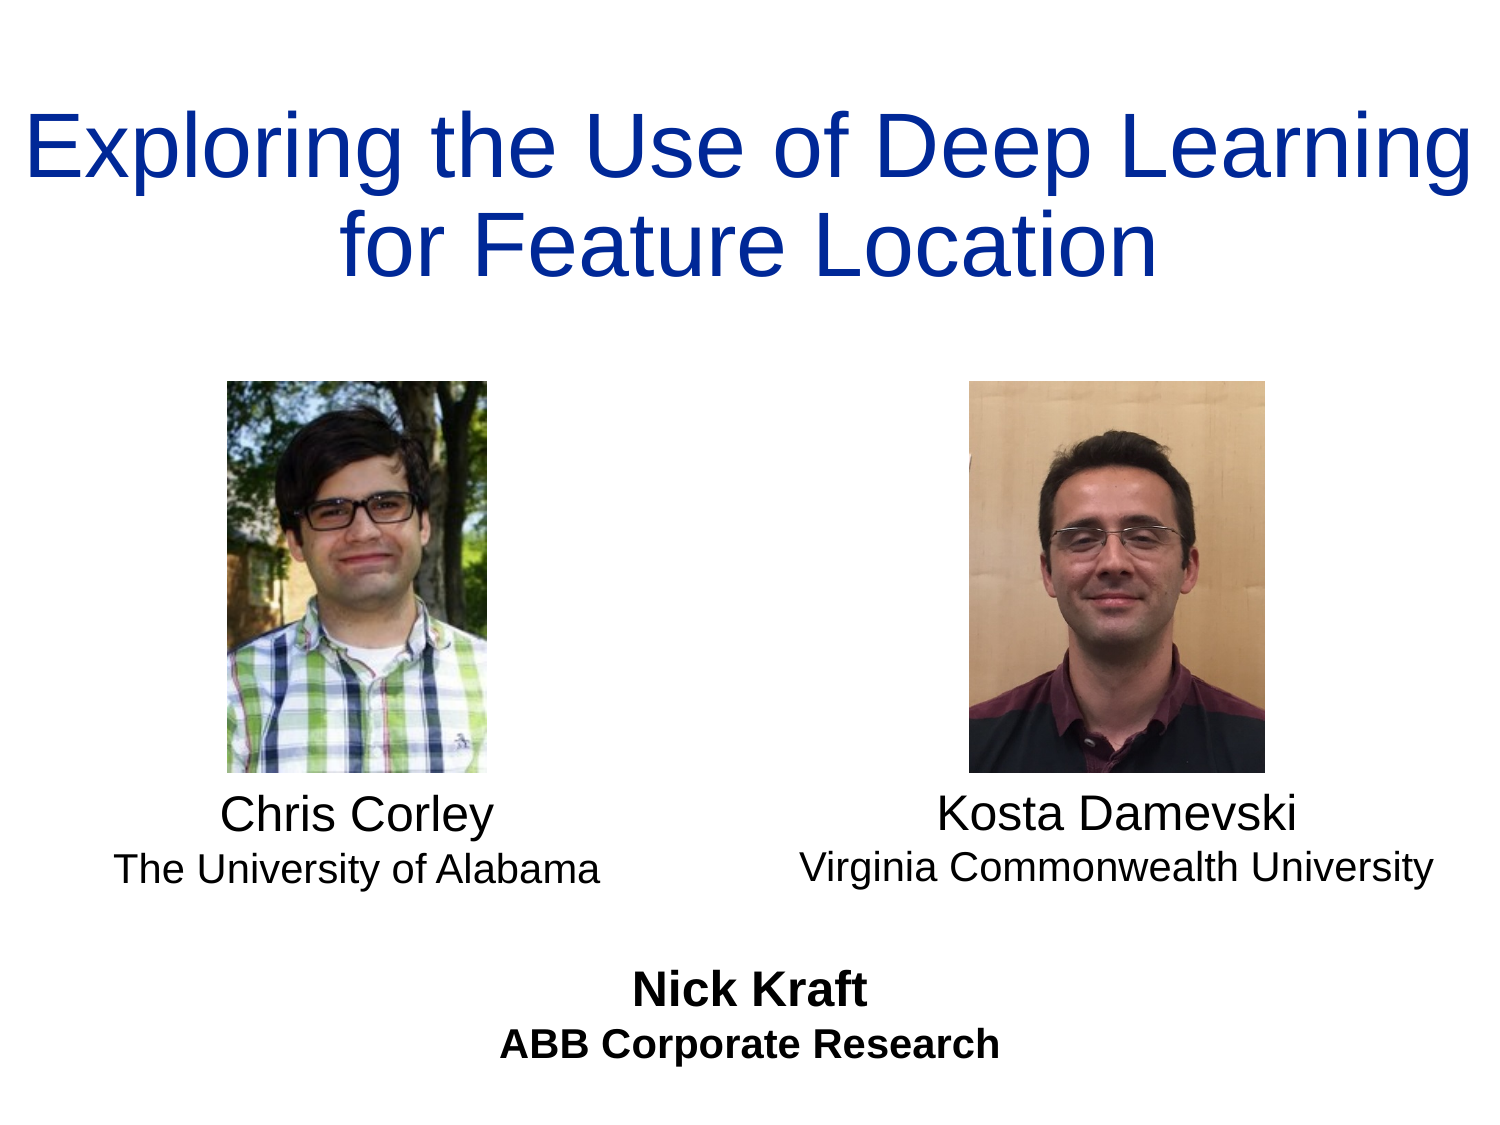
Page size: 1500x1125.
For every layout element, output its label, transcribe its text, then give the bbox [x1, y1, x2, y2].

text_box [749, 381, 1484, 899]
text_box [73, 381, 641, 901]
text_box Nick Kraft ABB Corporate Research [474, 949, 1026, 1075]
title Exploring the Use of Deep Learning for Feature Location [0, 48, 1500, 304]
